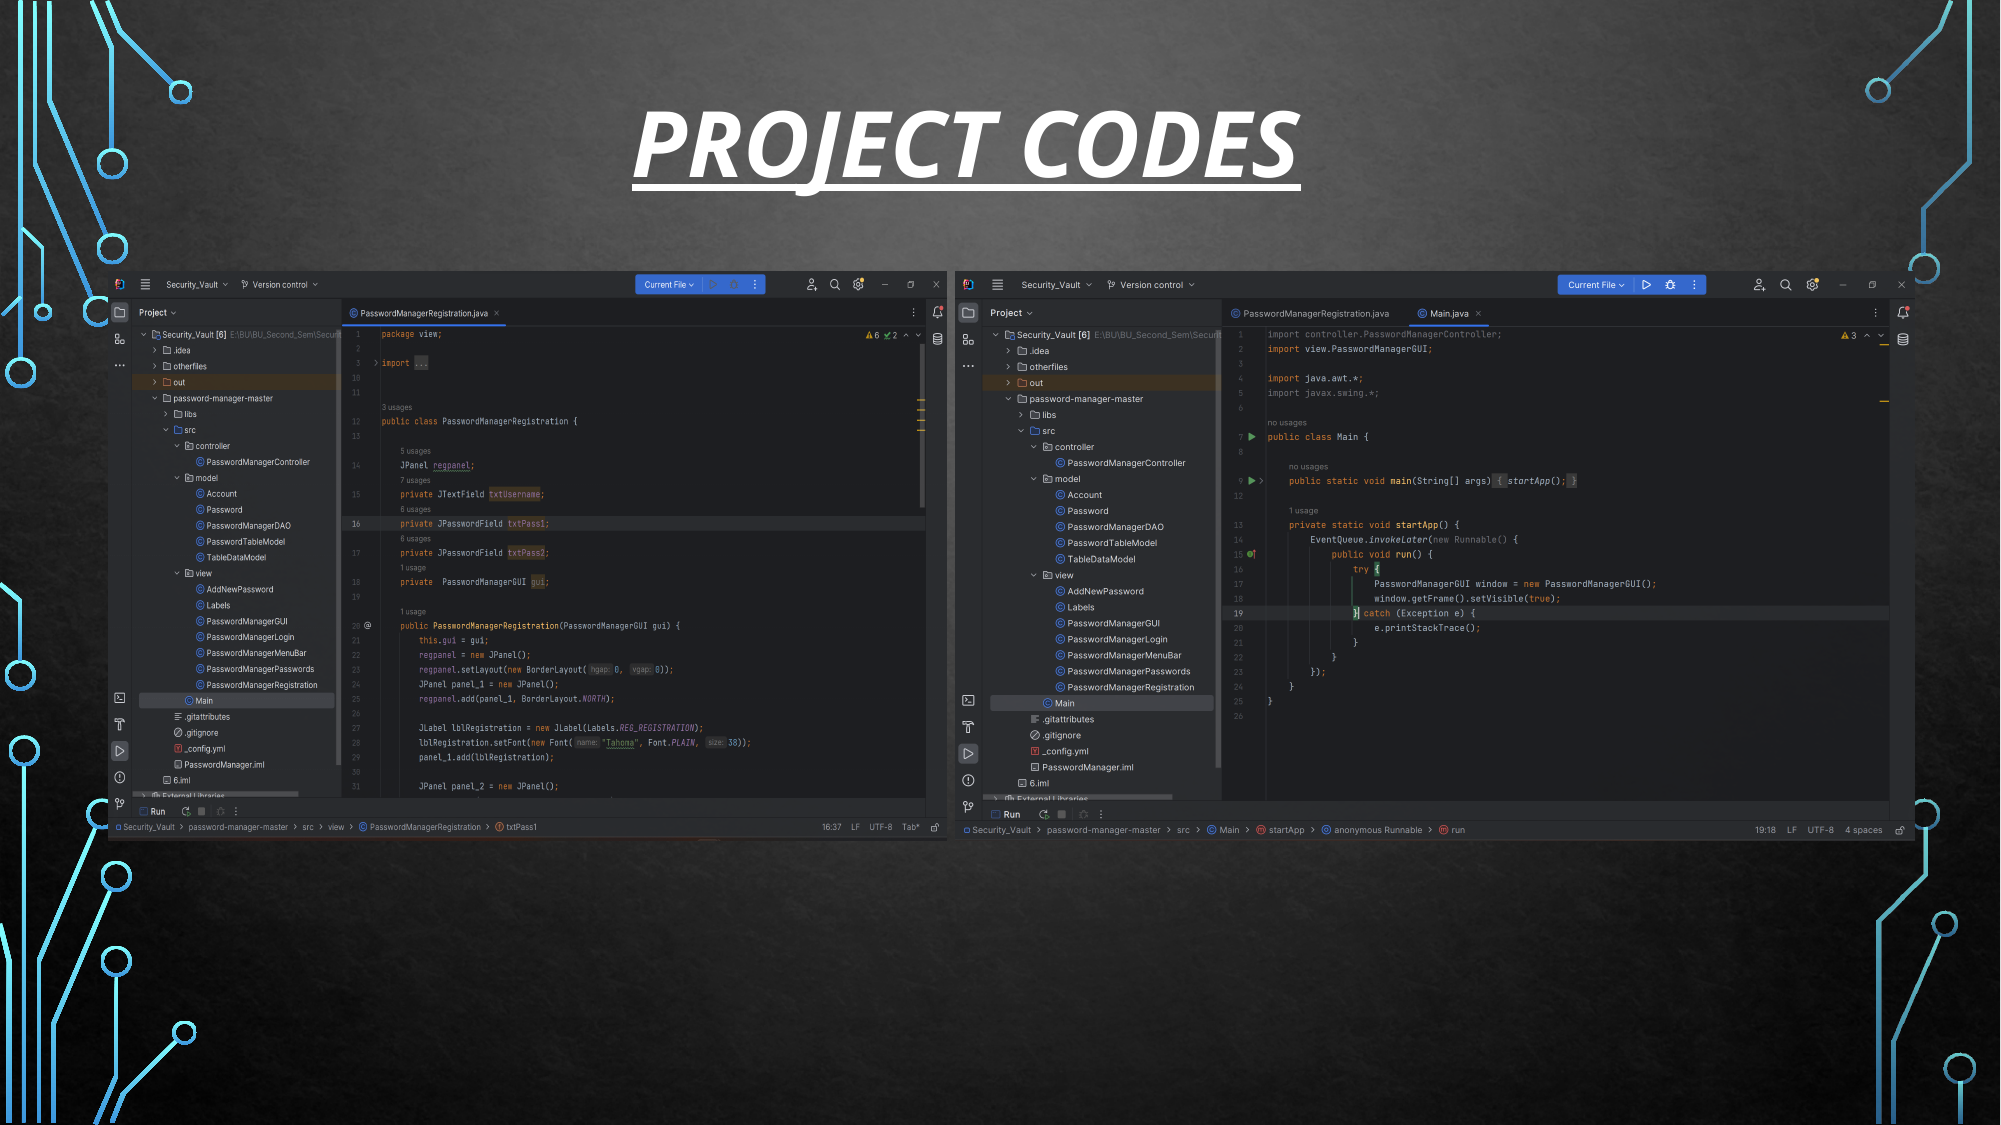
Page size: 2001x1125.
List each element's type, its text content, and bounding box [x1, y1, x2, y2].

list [107, 271, 947, 841]
title Project Codes [238, 45, 1317, 205]
picture [954, 271, 1915, 841]
